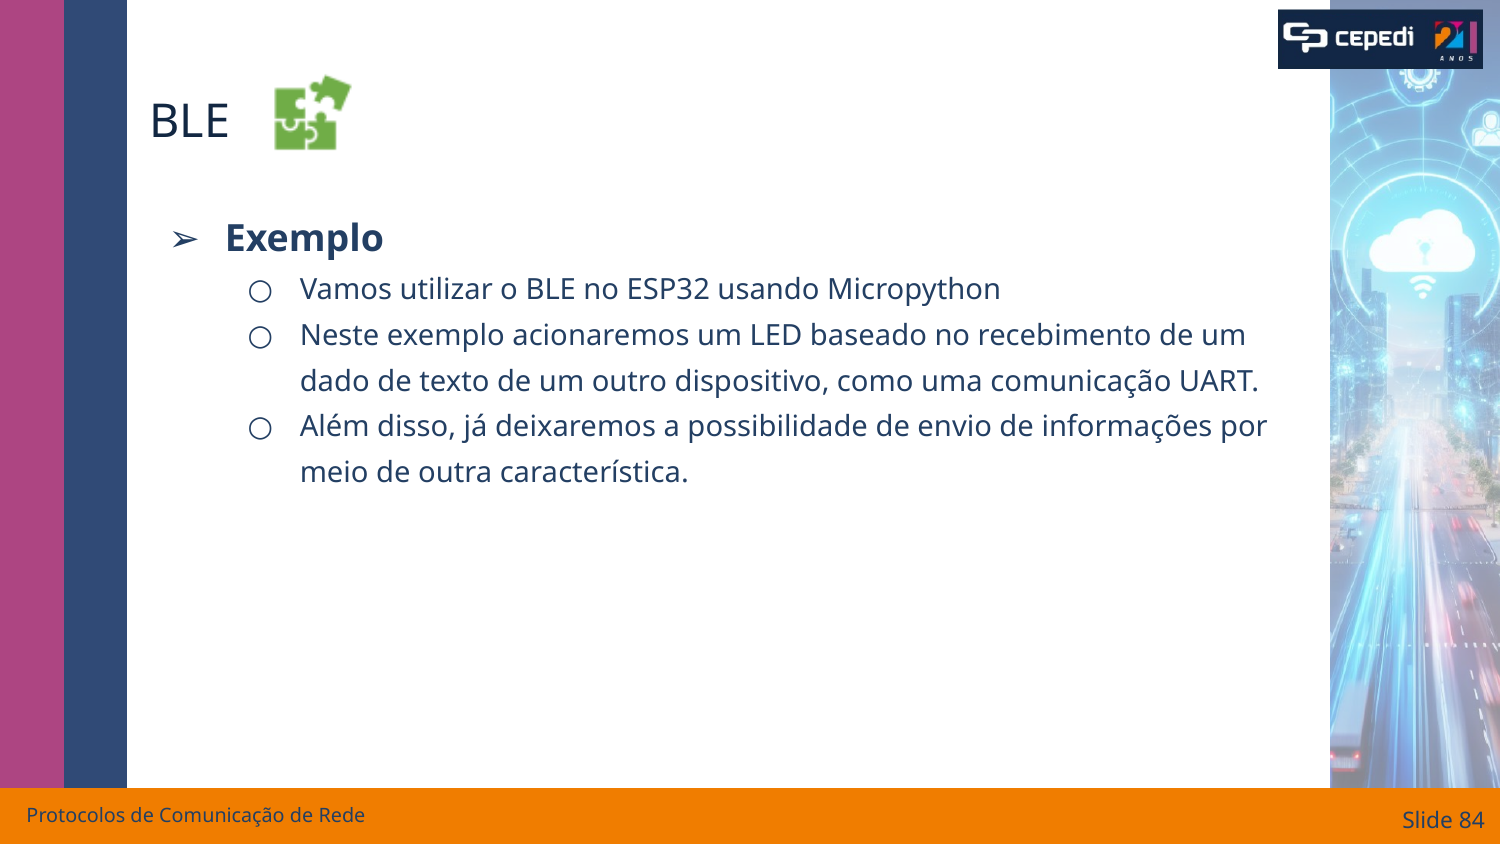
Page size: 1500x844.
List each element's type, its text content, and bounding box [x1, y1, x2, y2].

picture [0, 0, 1500, 844]
title BLE [134, 72, 262, 167]
slide_number Slide ‹#› [1277, 789, 1500, 844]
subtitle Protocolos de Comunicação de Rede [11, 782, 677, 844]
title BLE [363, 72, 1339, 167]
list Exemplo Vamos utilizar o BLE no ESP32 usando Micropython Neste exemplo acionaremos um LED baseado no recebimento de um dado de texto de um outro dispositivo, como uma comunicação UART. Além disso, já deixaremos a possibilidade de envio de informações por meio de outra característica. [134, 189, 1339, 750]
